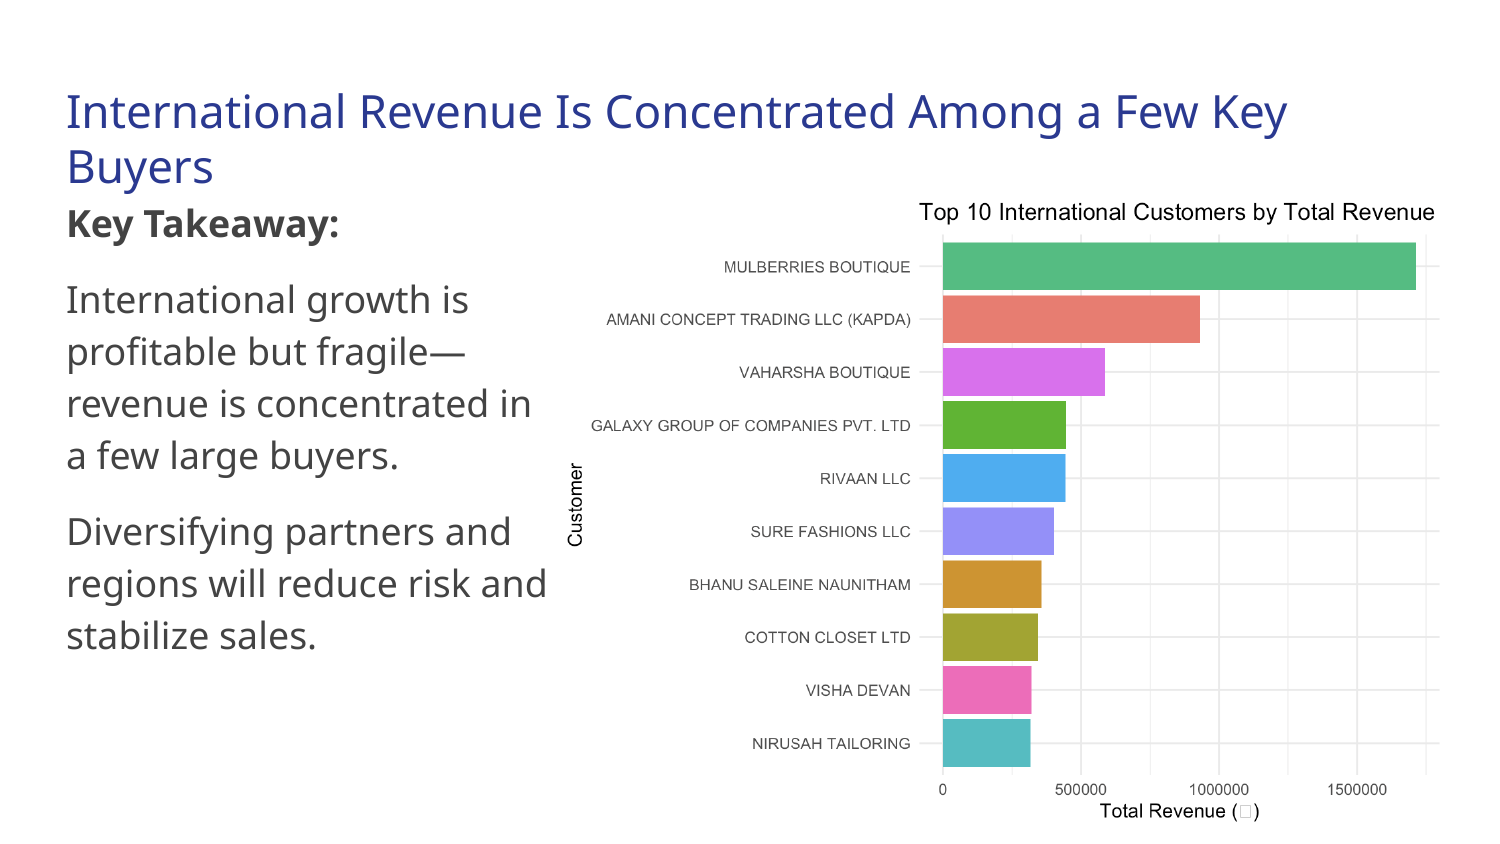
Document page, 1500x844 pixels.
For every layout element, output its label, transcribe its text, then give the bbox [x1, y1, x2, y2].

picture [554, 197, 1450, 825]
text_box Key Takeaway: International growth is profitable but fragile—revenue is concentrated in a few large buyers. Diversifying partners and regions will reduce risk and stabilize sales. [51, 184, 567, 812]
title International Revenue Is Concentrated Among a Few Key Buyers [51, 67, 1449, 167]
